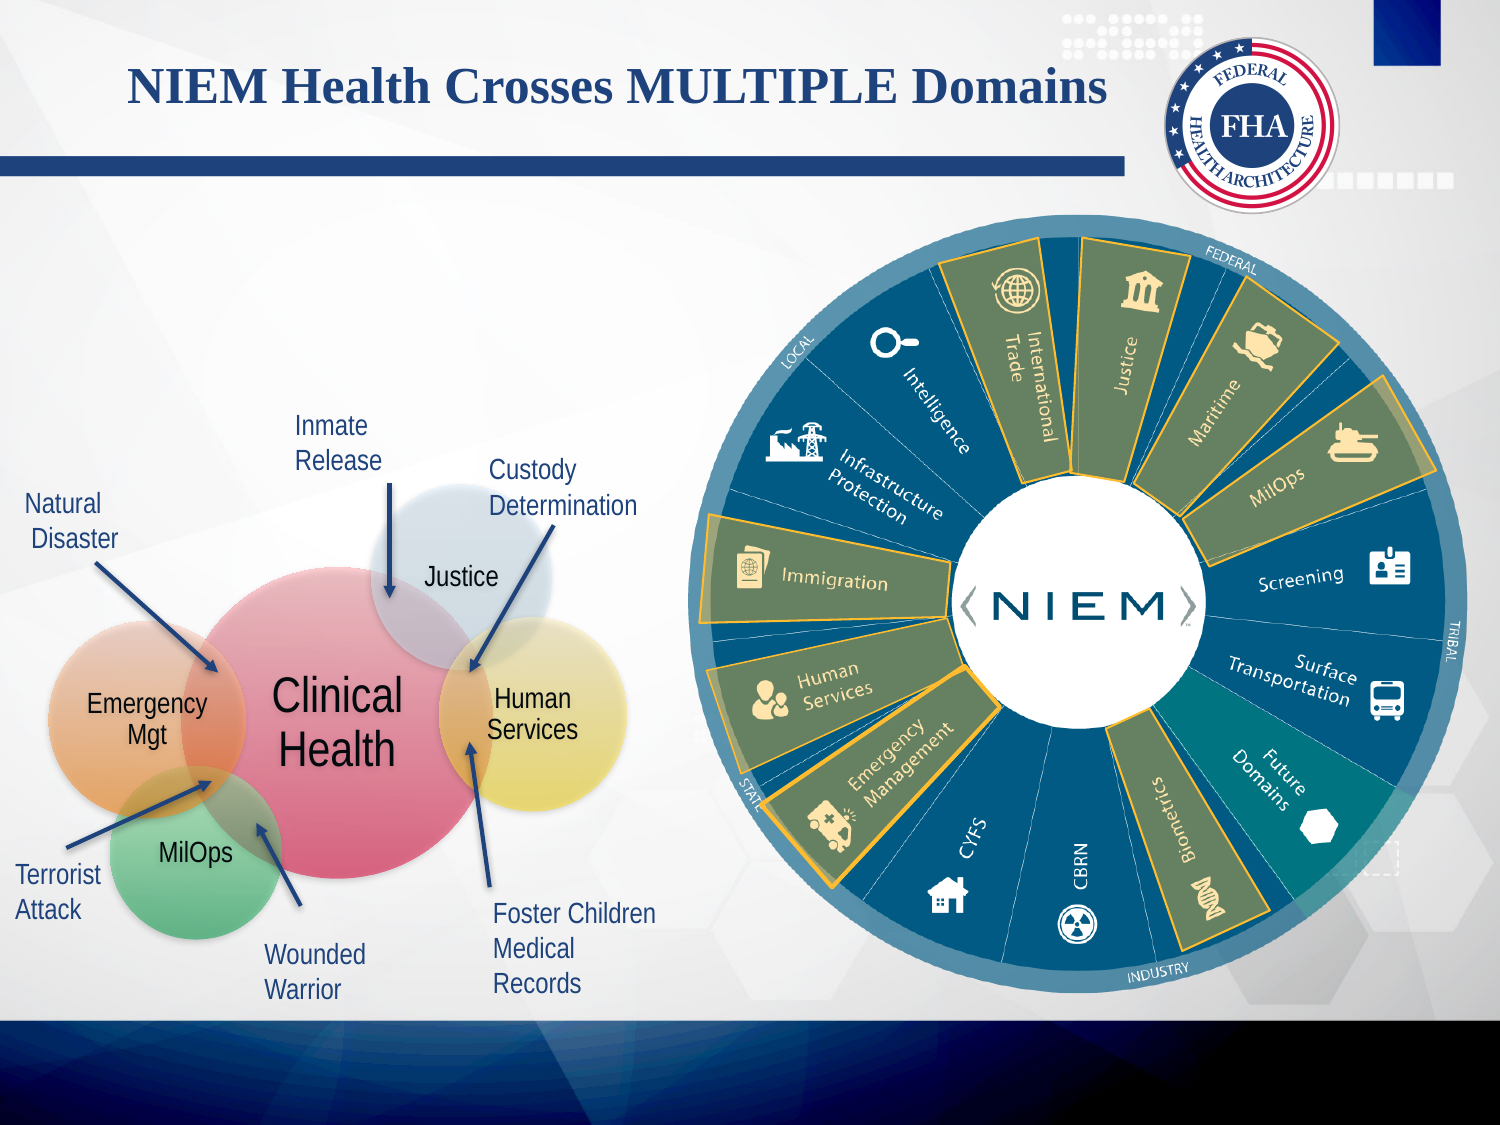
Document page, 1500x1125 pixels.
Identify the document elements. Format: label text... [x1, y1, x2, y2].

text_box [469, 525, 554, 673]
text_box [95, 562, 219, 673]
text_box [65, 780, 213, 849]
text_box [469, 741, 490, 888]
title NIEM Health Crosses MULTIPLE Domains [16, 25, 1138, 141]
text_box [0, 439, 683, 1001]
text_box Inmate Release [287, 398, 397, 437]
text_box Wounded Warrior [256, 1008, 374, 1013]
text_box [256, 822, 301, 907]
picture [0, 0, 1500, 1125]
